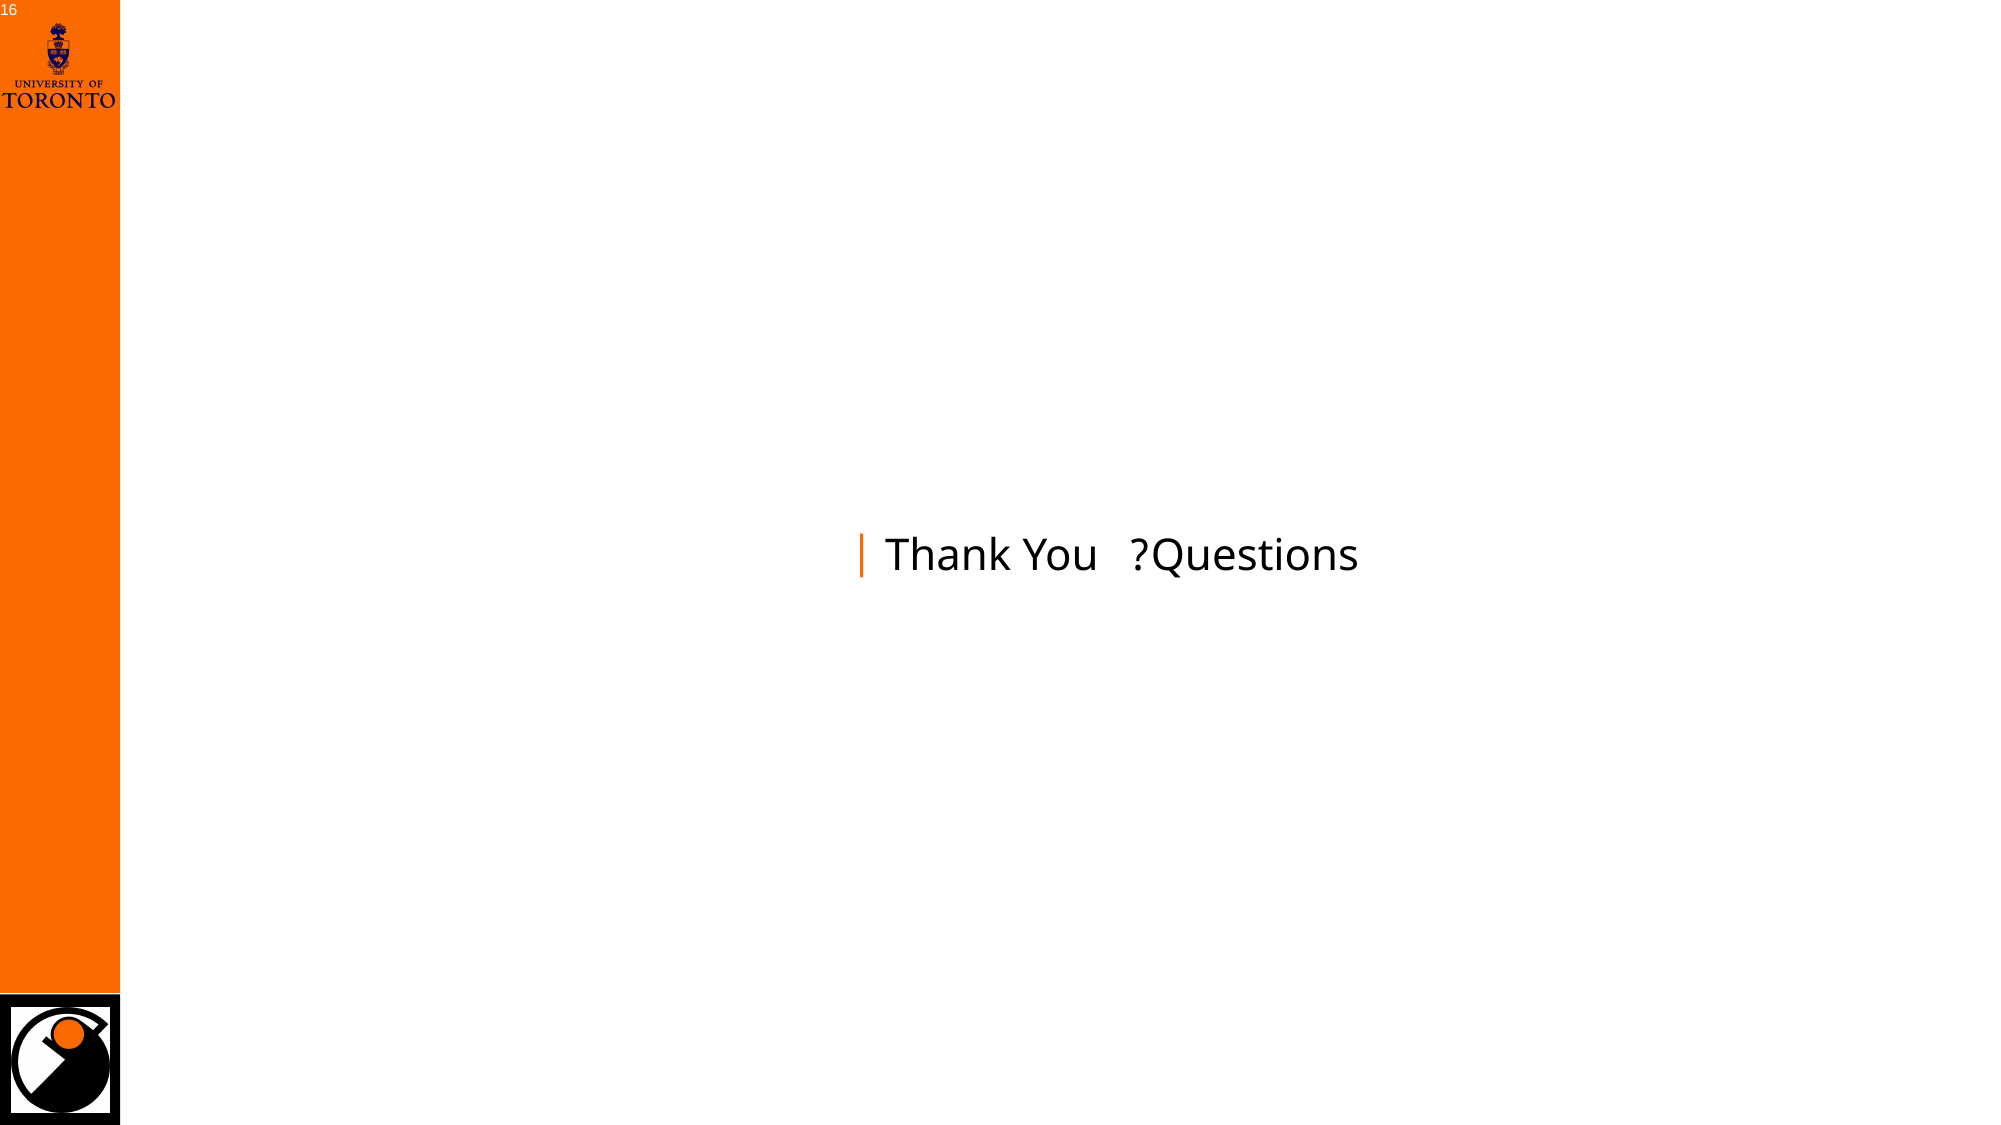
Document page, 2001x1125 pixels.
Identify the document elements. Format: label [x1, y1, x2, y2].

picture [2, 23, 115, 108]
picture [11, 1007, 110, 1113]
